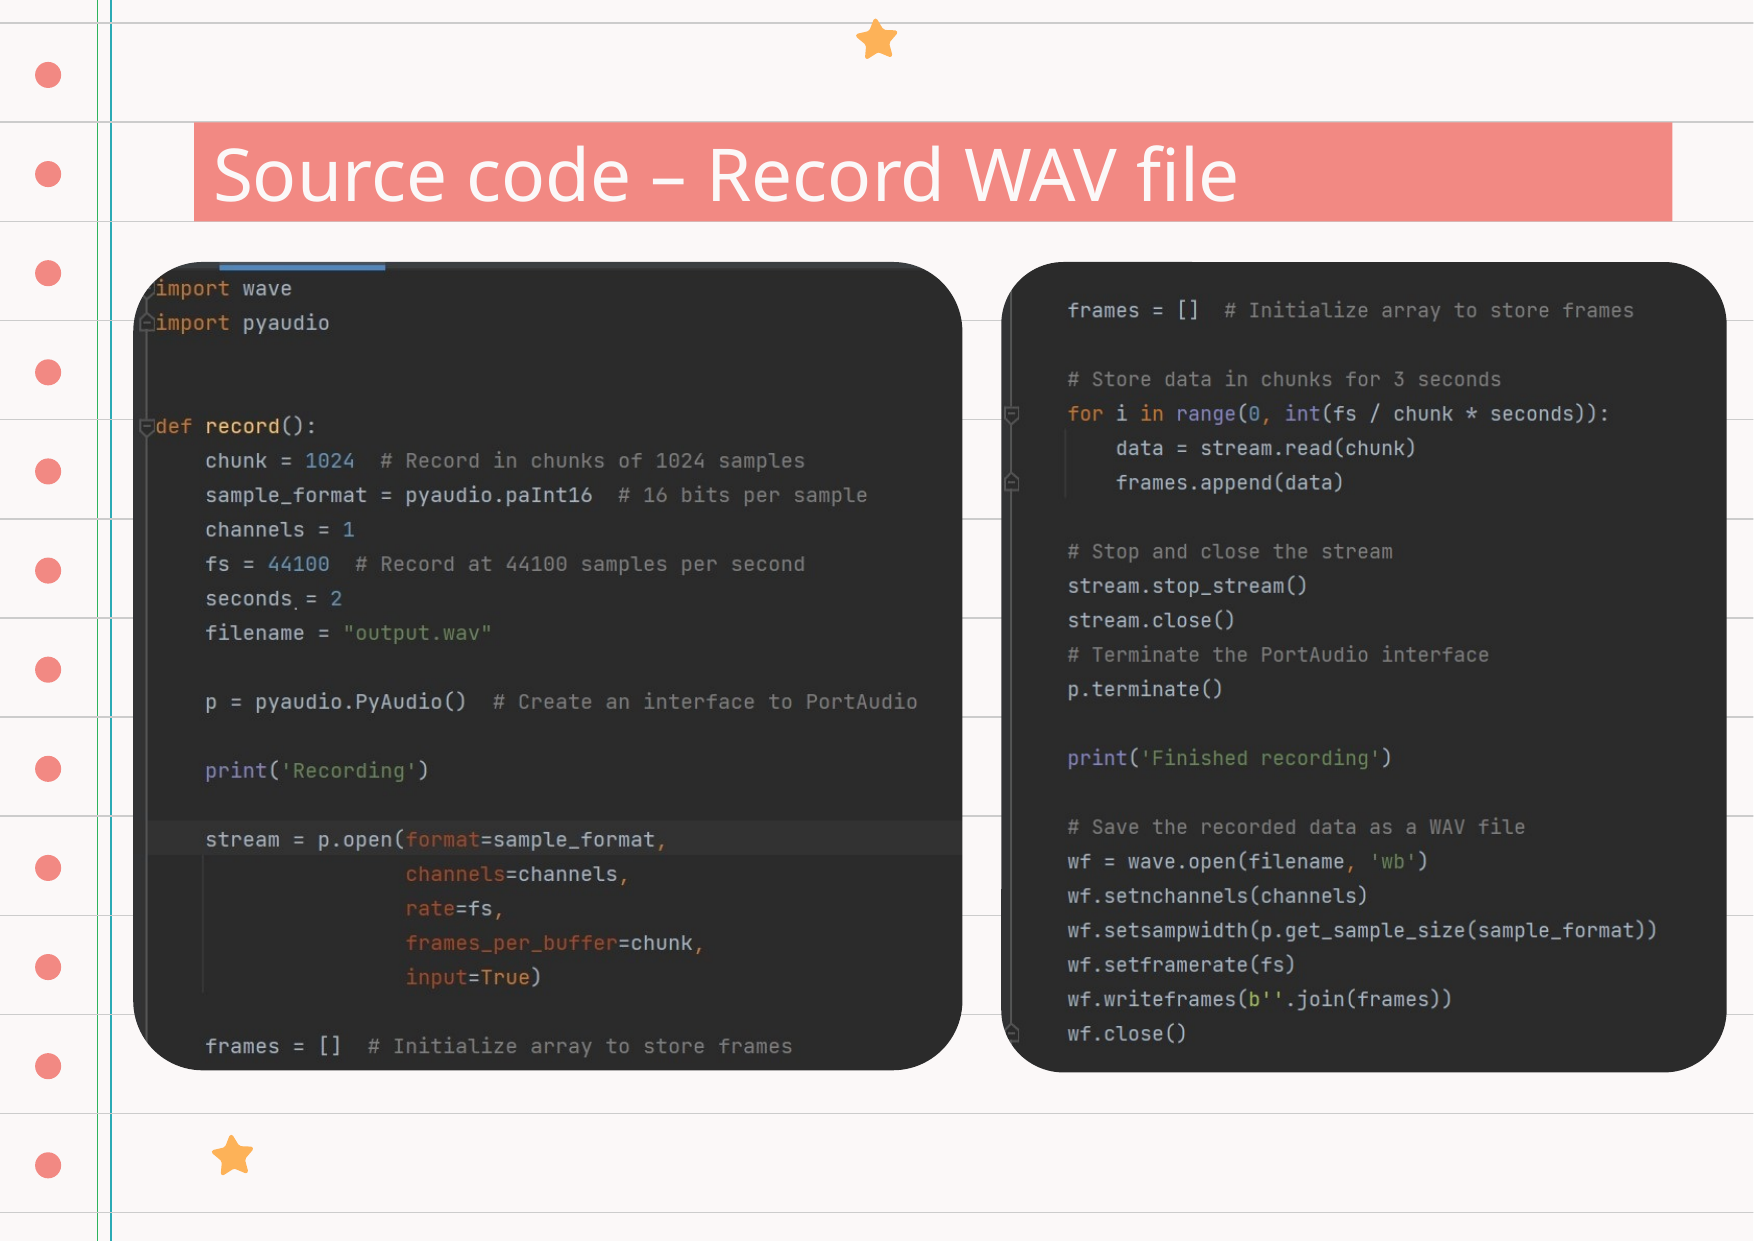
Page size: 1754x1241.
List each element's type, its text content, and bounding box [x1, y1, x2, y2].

title Source code – Record WAV file [194, 122, 1673, 222]
picture [1001, 261, 1727, 1073]
picture [132, 261, 963, 1071]
